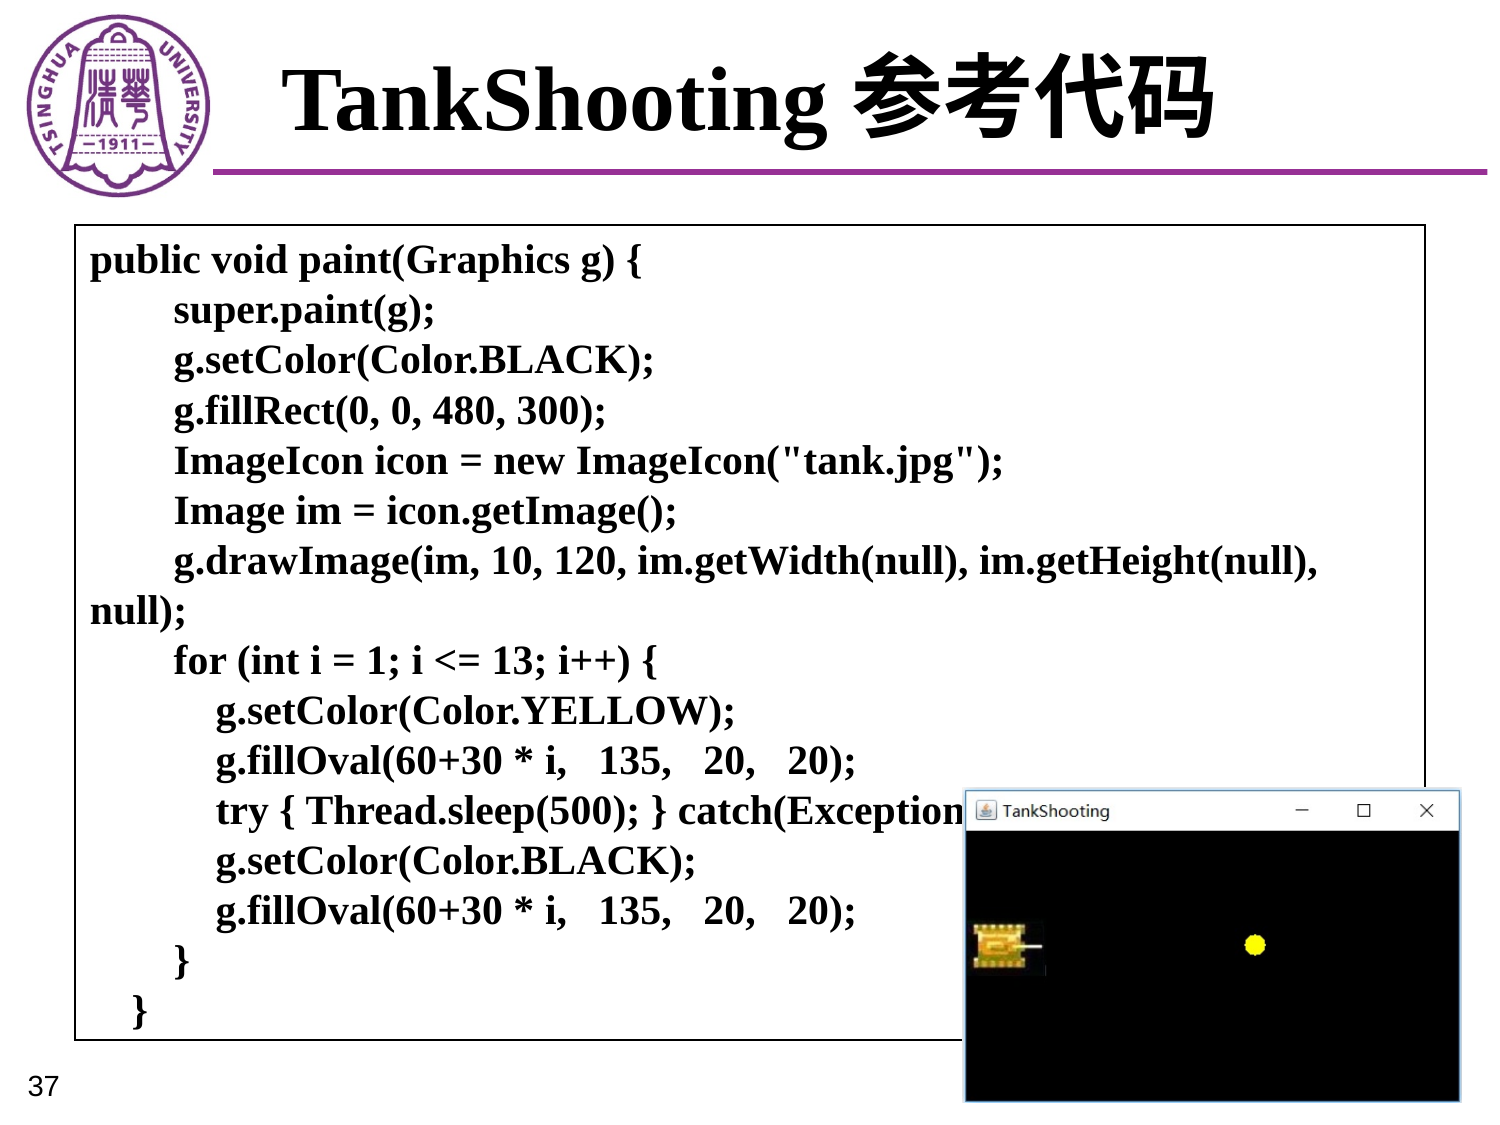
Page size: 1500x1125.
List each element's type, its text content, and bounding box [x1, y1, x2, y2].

title TankShooting参考代码 [24, 37, 1476, 151]
picture [962, 787, 1462, 1103]
text_box public void paint(Graphics g) { super.paint(g); g.setColor(Color.BLACK); g.fillRect(0, 0, 480, 300); ImageIcon icon = new ImageIcon("tank.jpg"); Image im = icon.getImage(); g.drawImage(im, 10, 120, im.getWidth(null), im.getHeight(null), null); for (int i = 1; i <= 13; i++) { g.setColor(Color.YELLOW); g.fillOval(60+30 * i, 135, 20, 20); try { Thread.sleep(500); } catch(Exception e1){} g.setColor(Color.BLACK); g.fillOval(60+30 * i, 135, 20, 20); } } [74, 224, 1425, 1040]
picture [24, 151, 213, 200]
picture [24, 12, 213, 37]
footer 37 [12, 1059, 176, 1125]
